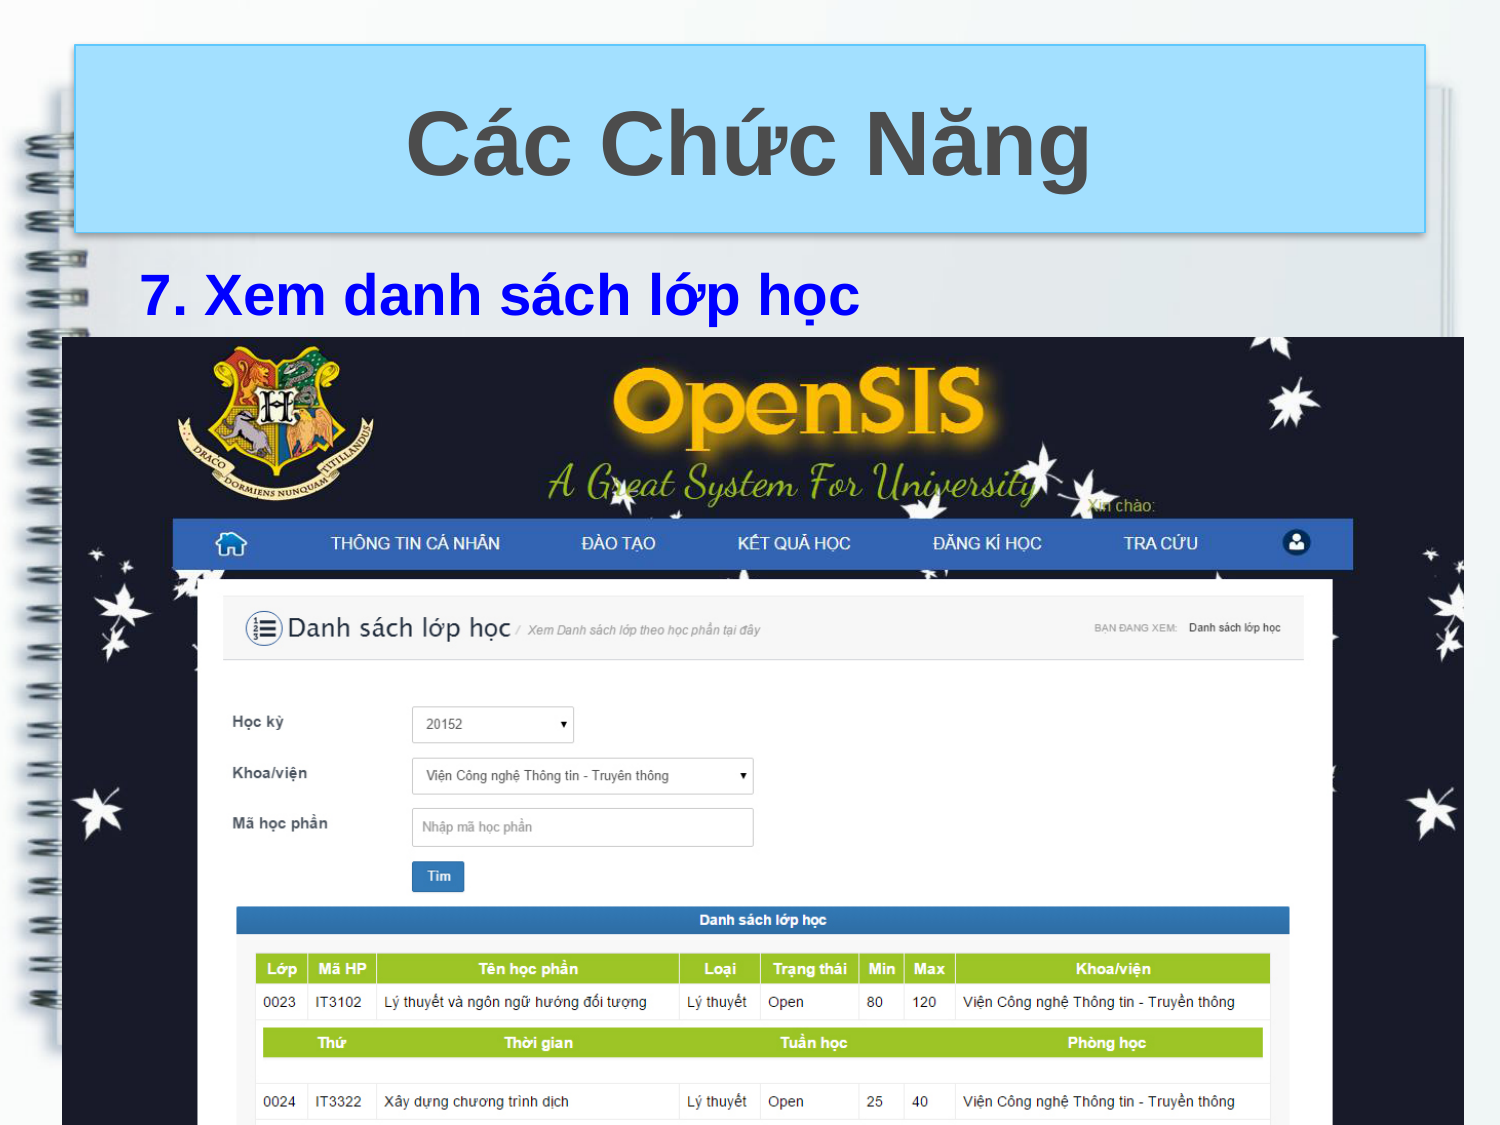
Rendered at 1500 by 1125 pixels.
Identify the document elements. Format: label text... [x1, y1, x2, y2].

text_box Các Chức Năng [74, 44, 1426, 233]
text_box 7. Xem danh sách lớp học [124, 249, 950, 335]
picture [0, 0, 1500, 1125]
